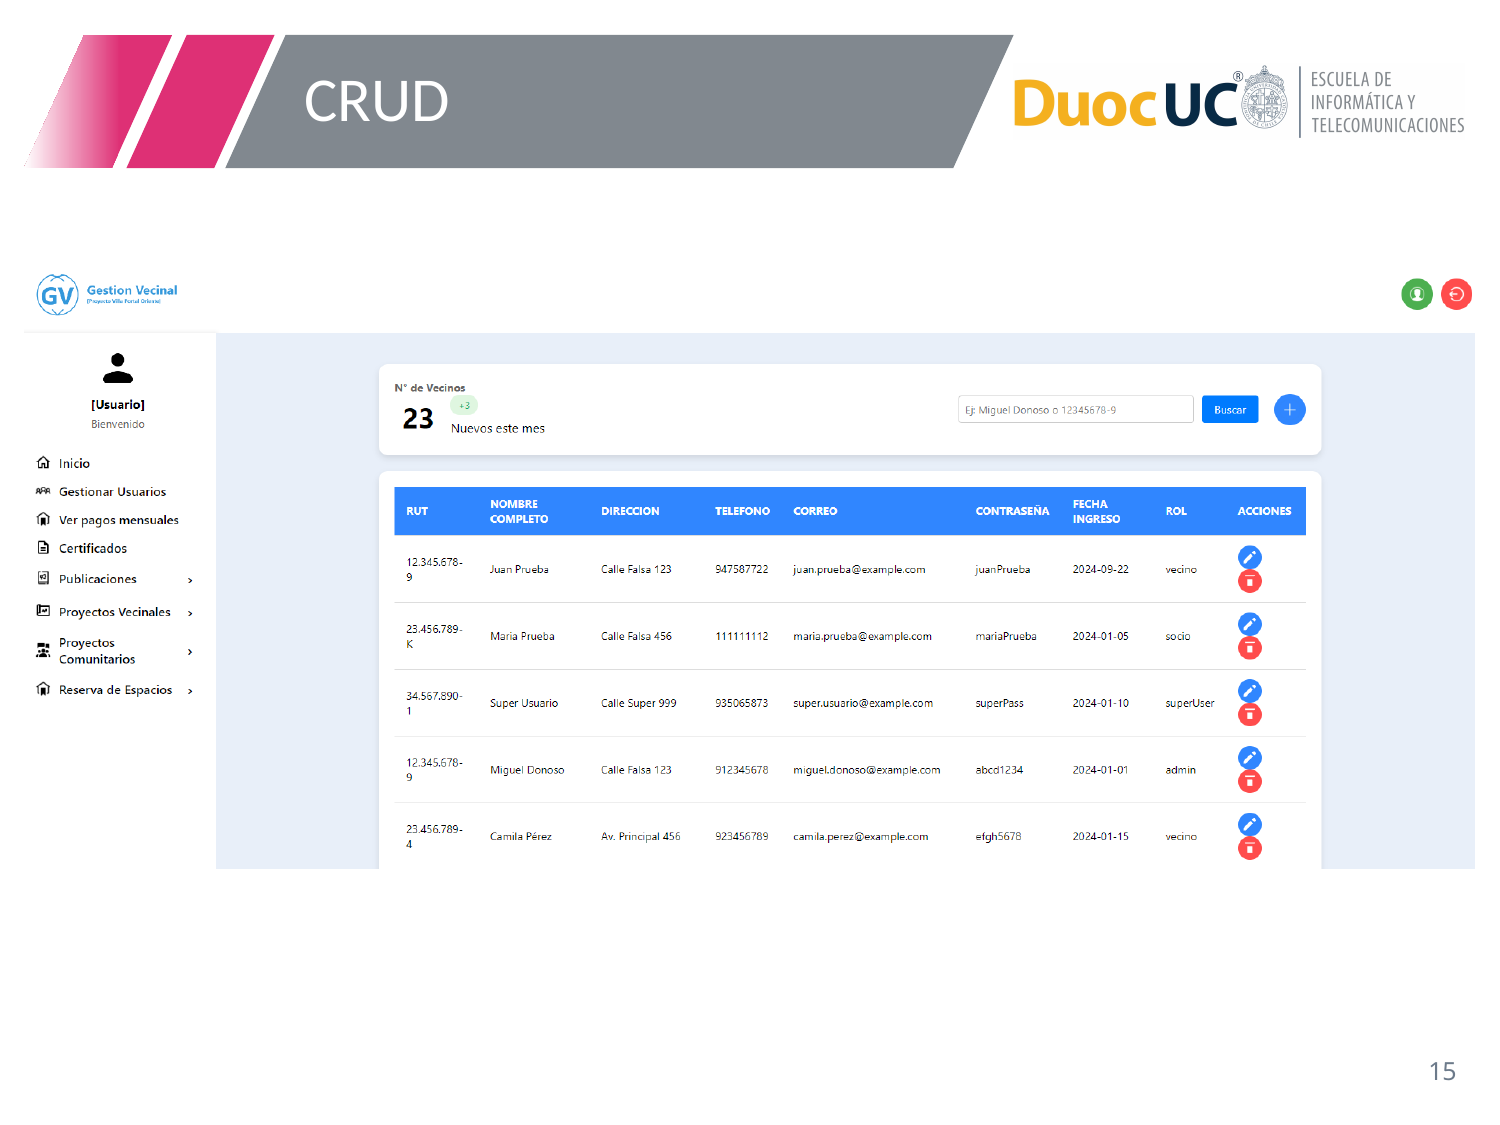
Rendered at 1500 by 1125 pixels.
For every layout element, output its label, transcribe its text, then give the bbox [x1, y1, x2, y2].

picture [24, 256, 1476, 869]
picture [1013, 63, 1465, 140]
title CRUD [289, 34, 993, 169]
